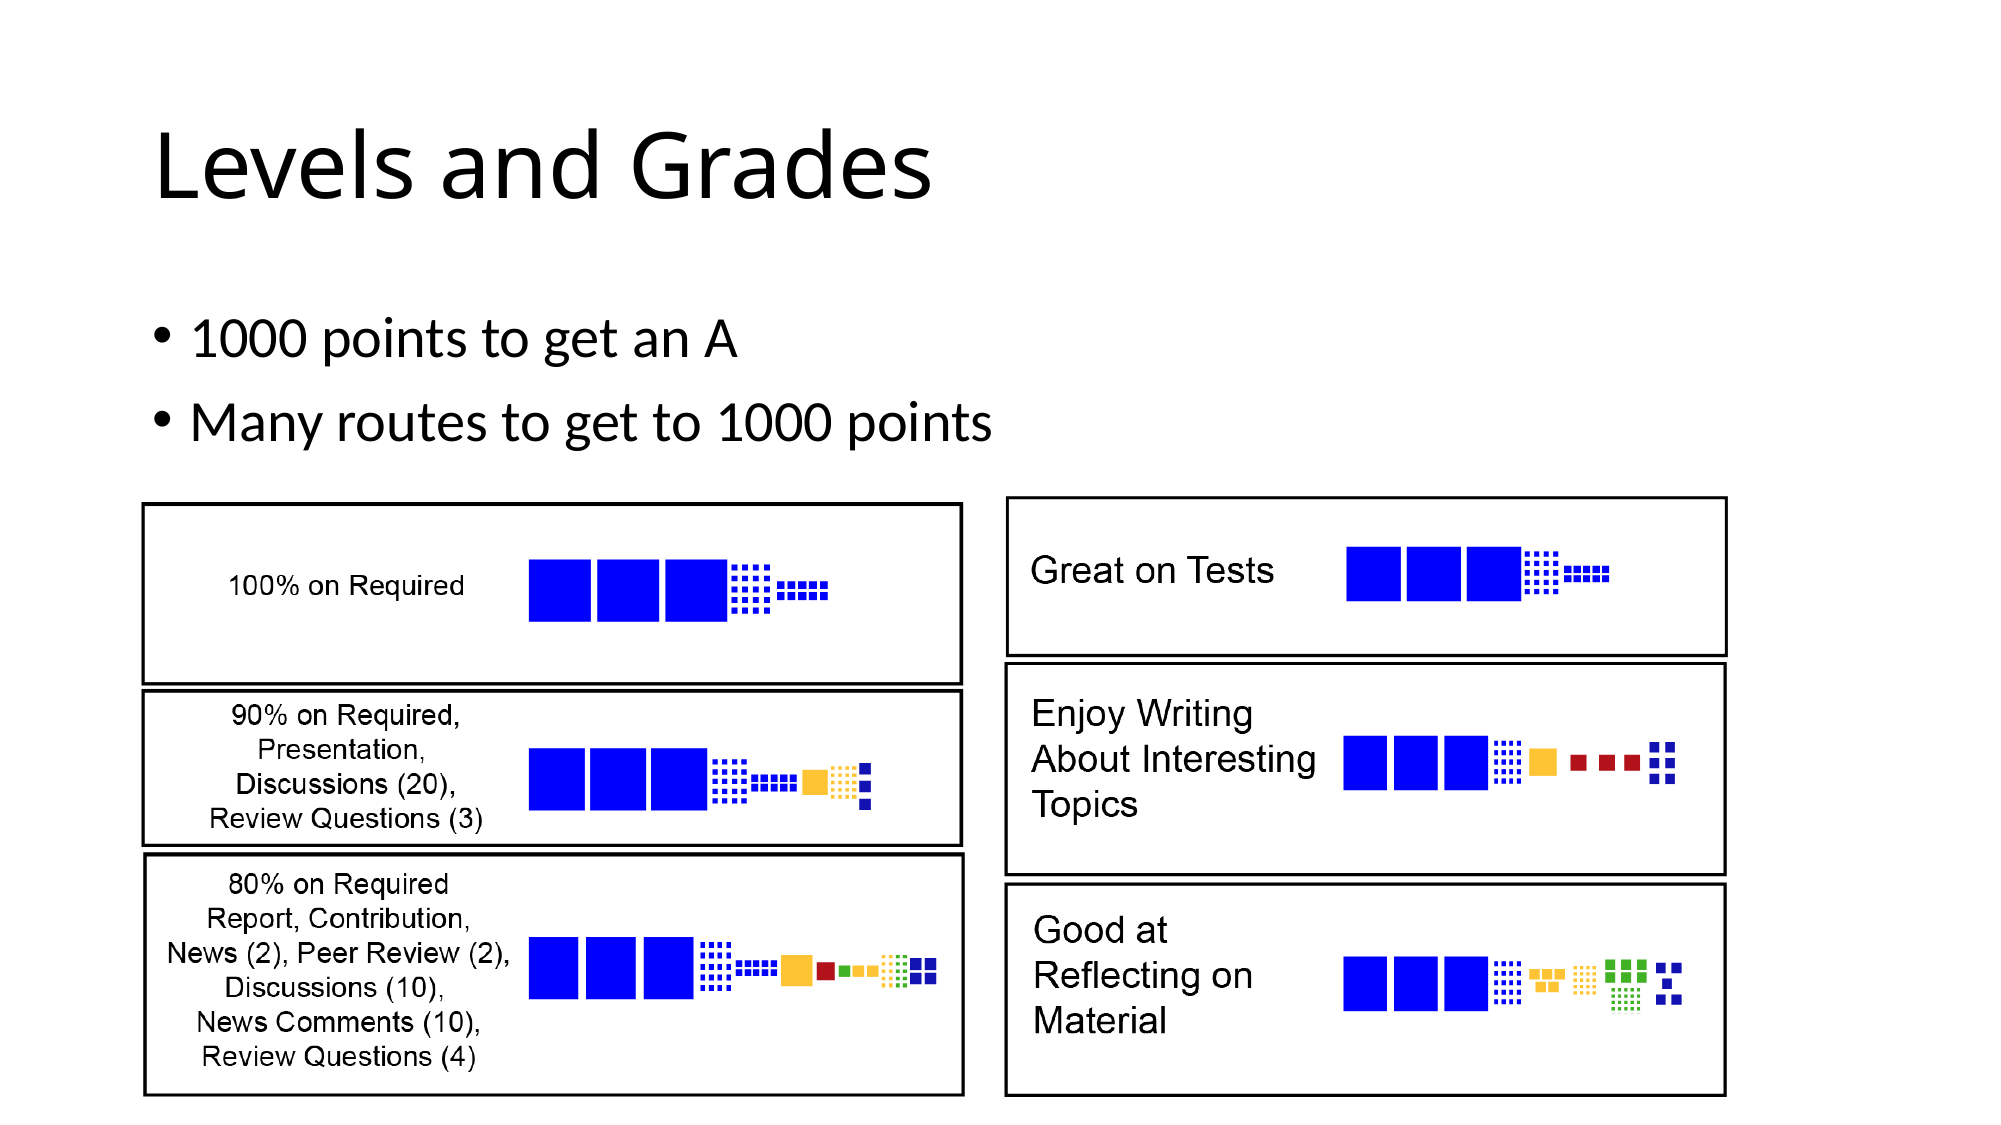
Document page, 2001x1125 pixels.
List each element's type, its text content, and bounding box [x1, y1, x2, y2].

title Levels and Grades [137, 59, 1863, 278]
list 1000 points to get an A Many routes to get to 1000 points [137, 299, 1863, 1014]
picture [137, 494, 970, 1102]
picture [999, 489, 1731, 1102]
